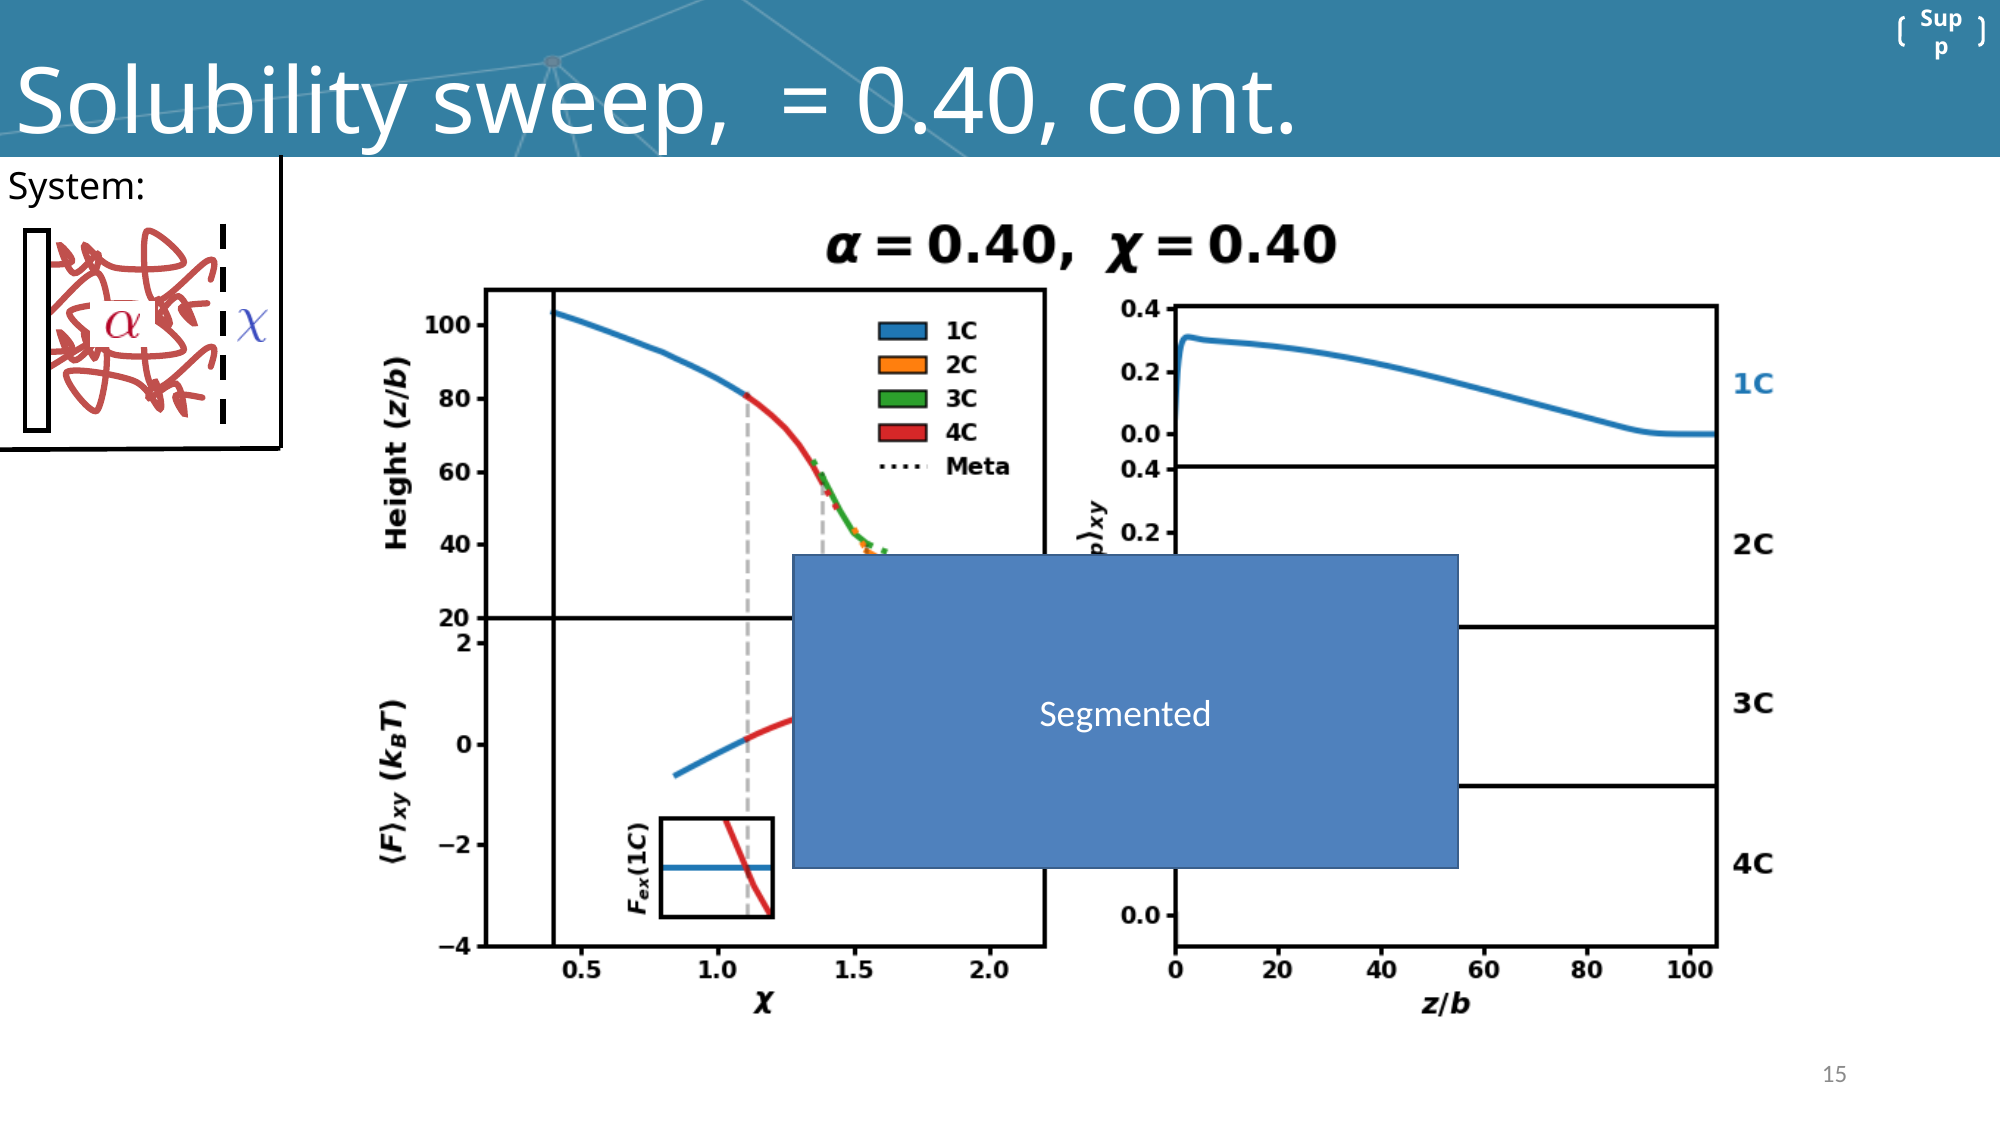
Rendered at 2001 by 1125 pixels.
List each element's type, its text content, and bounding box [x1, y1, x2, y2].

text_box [0, 154, 282, 450]
slide_number 15 [1412, 1052, 1863, 1103]
picture [286, 204, 1875, 1052]
